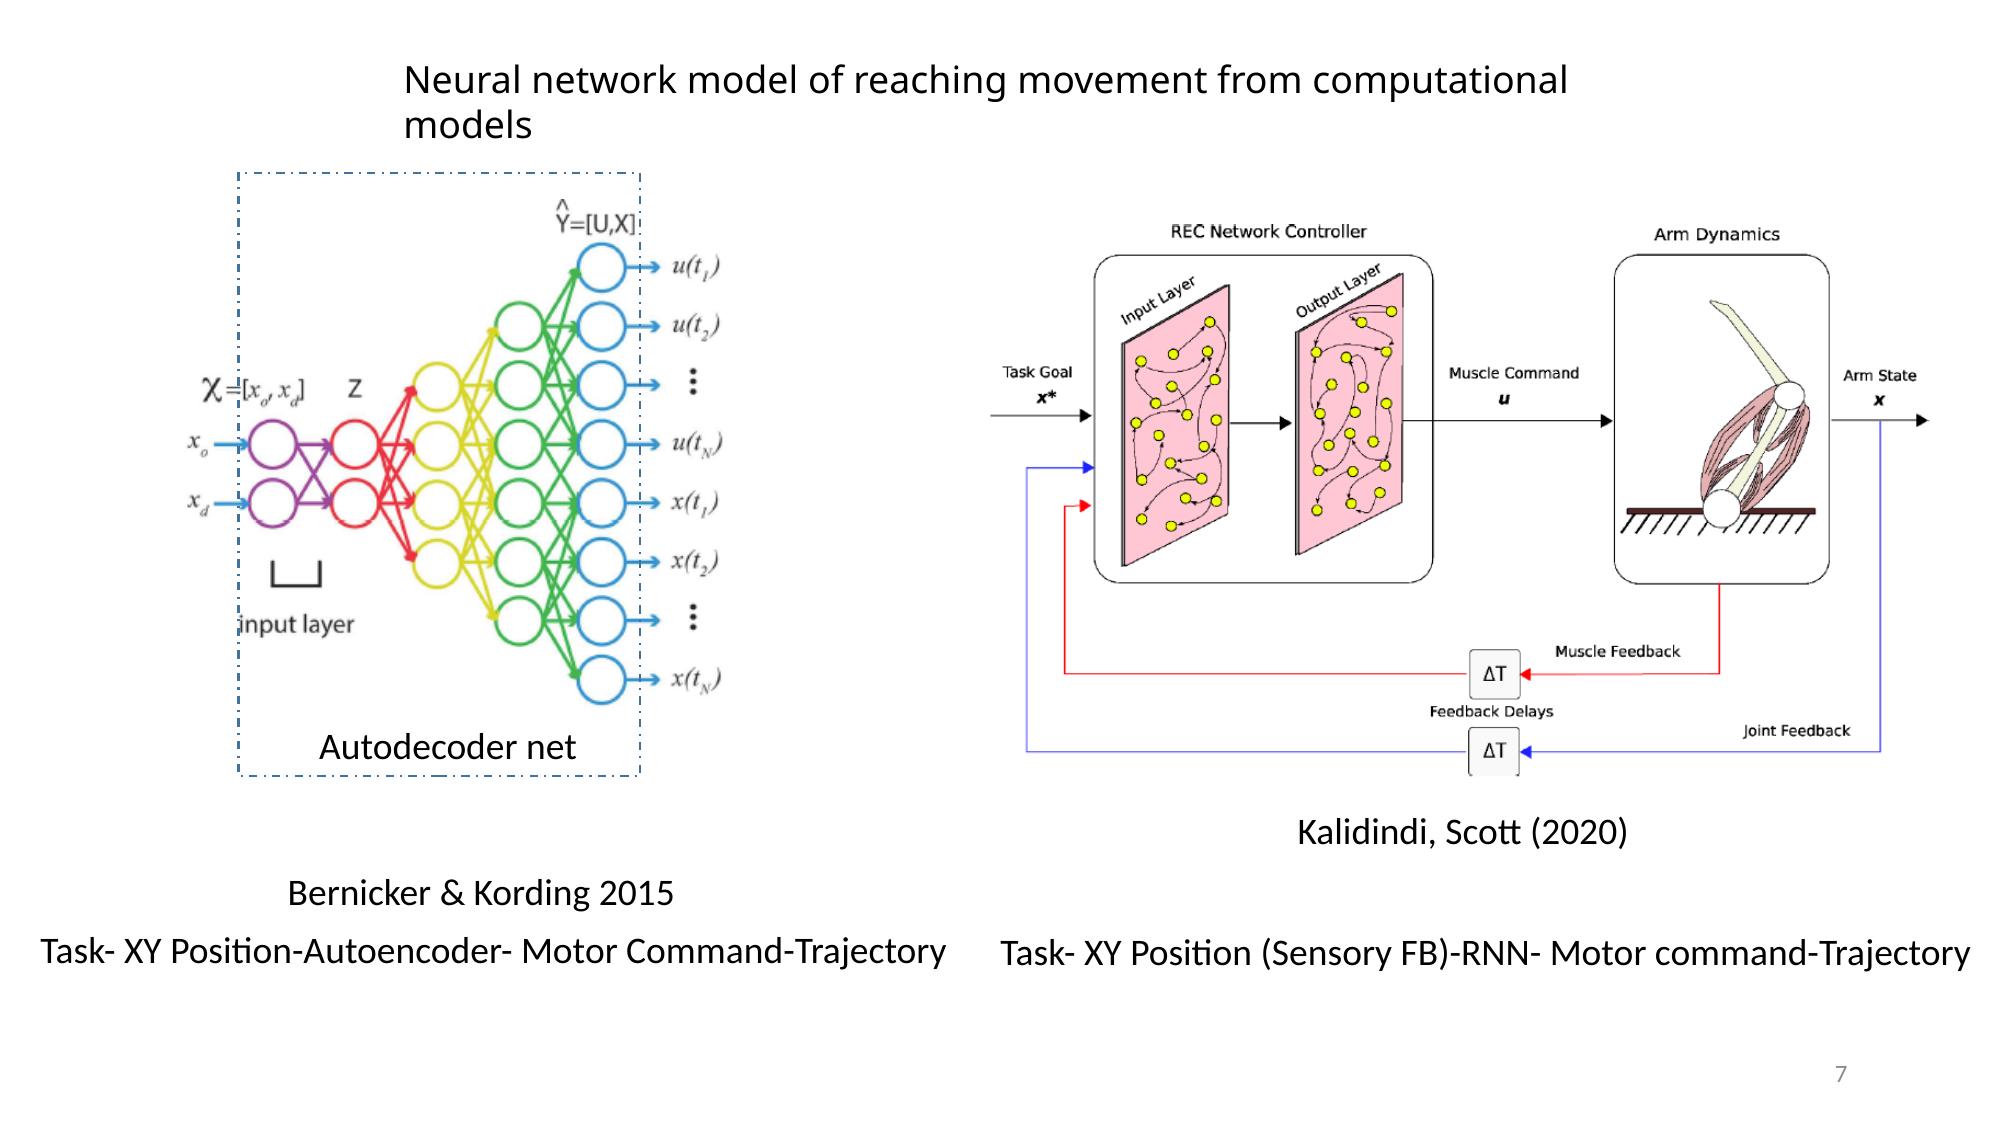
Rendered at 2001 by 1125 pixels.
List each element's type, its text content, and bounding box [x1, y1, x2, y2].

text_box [985, 224, 1935, 861]
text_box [25, 173, 1000, 979]
text_box Neural network model of reaching movement from computational models [388, 49, 1683, 154]
slide_number 7 [1412, 1042, 1863, 1103]
text_box Task- XY Position (Sensory FB)-RNN- Motor command-Trajectory [985, 920, 2000, 981]
